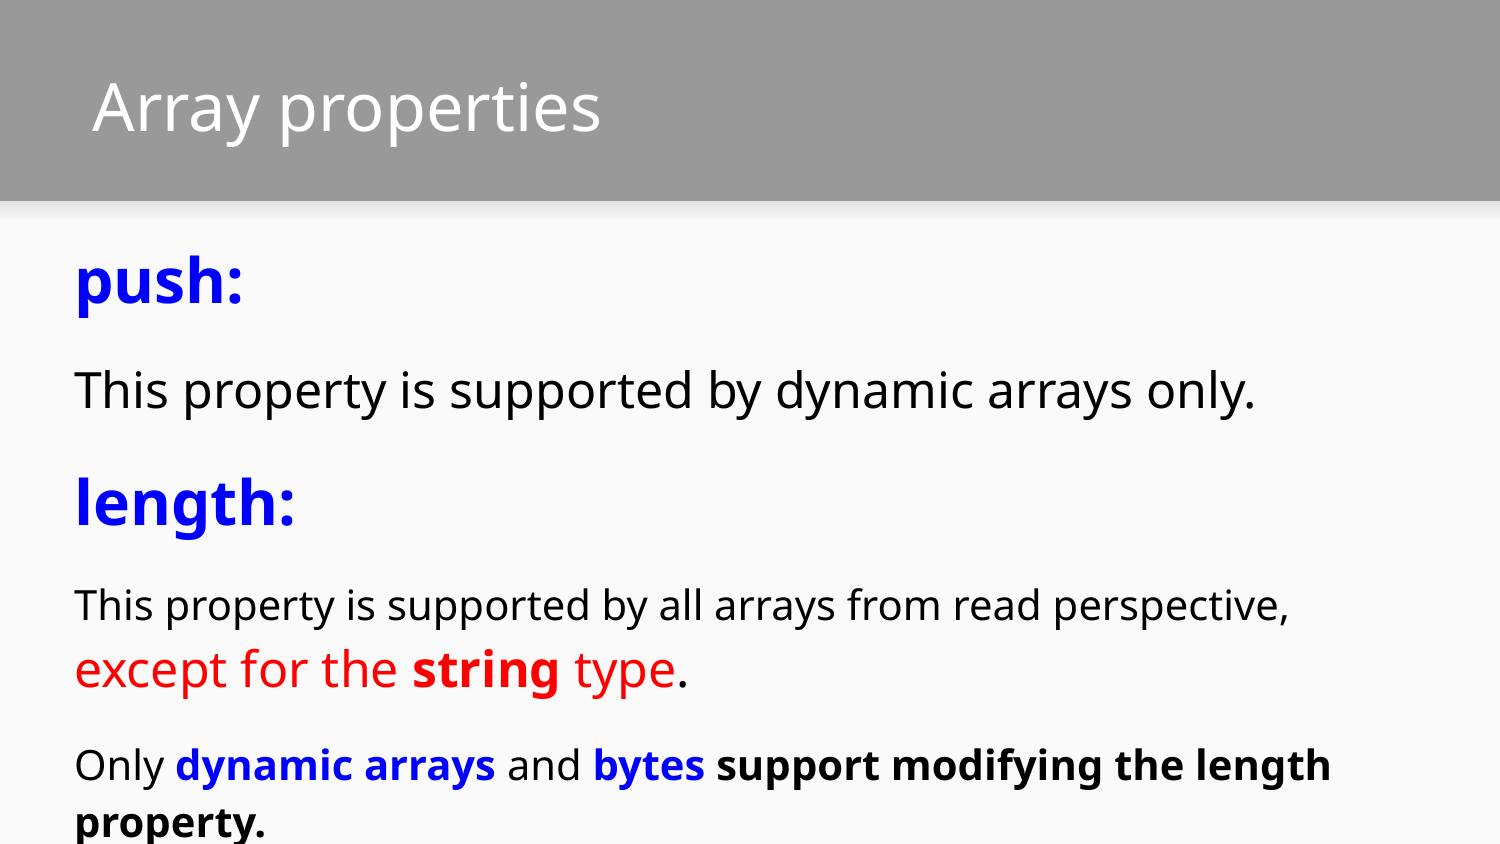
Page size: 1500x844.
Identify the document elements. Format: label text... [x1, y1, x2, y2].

title Array properties [77, 33, 1427, 160]
list push: This property is supported by dynamic arrays only. length: This property is supported by all arrays from read perspective, except for the string type. Only dynamic arrays and bytes support modifying the length property. [59, 214, 1441, 809]
